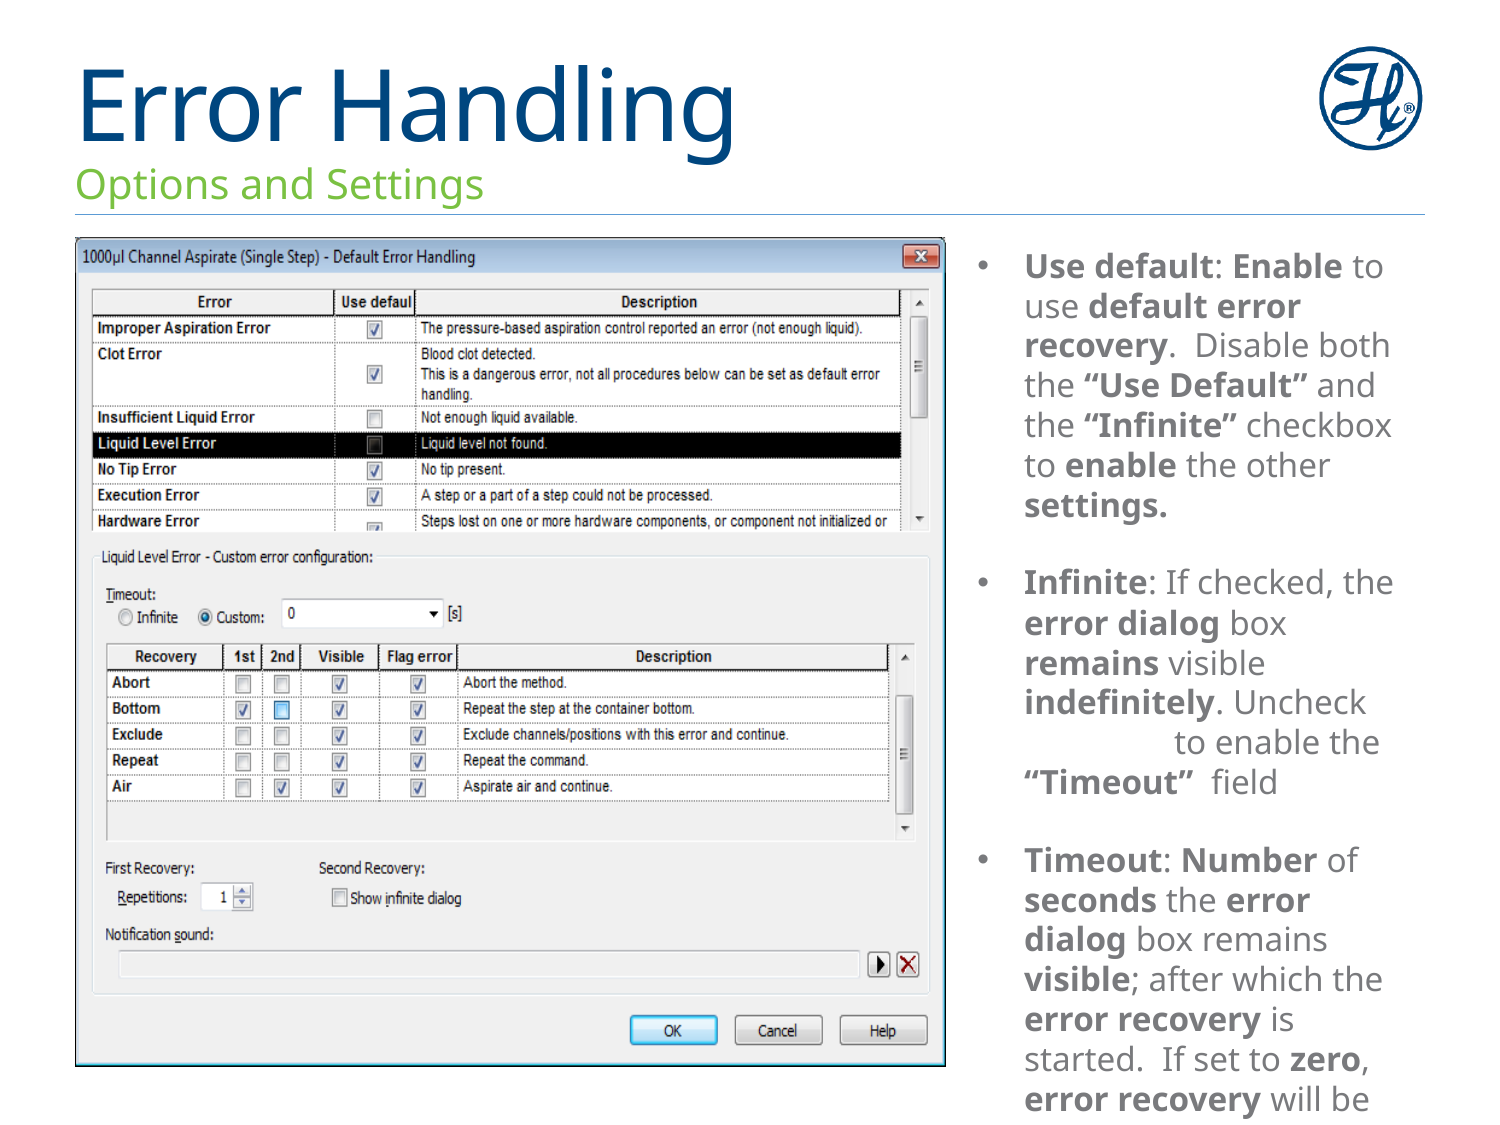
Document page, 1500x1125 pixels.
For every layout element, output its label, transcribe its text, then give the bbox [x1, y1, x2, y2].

text_box Use default: Enable to use default error recovery. Disable both the “Use Default” and the “Infinite” checkbox to enable the other settings. Infinite: If checked, the error dialog box remains visible indefinitely. Uncheck to enable the “Timeout” field Timeout: Number of seconds the error dialog box remains visible; after which the error recovery is started. If set to zero, error recovery will be started immediately. [962, 237, 1425, 1125]
picture [1369, 41, 1426, 155]
title Error Handling [74, 0, 1369, 155]
list Options and Settings [74, 155, 1425, 216]
picture [75, 237, 946, 1067]
